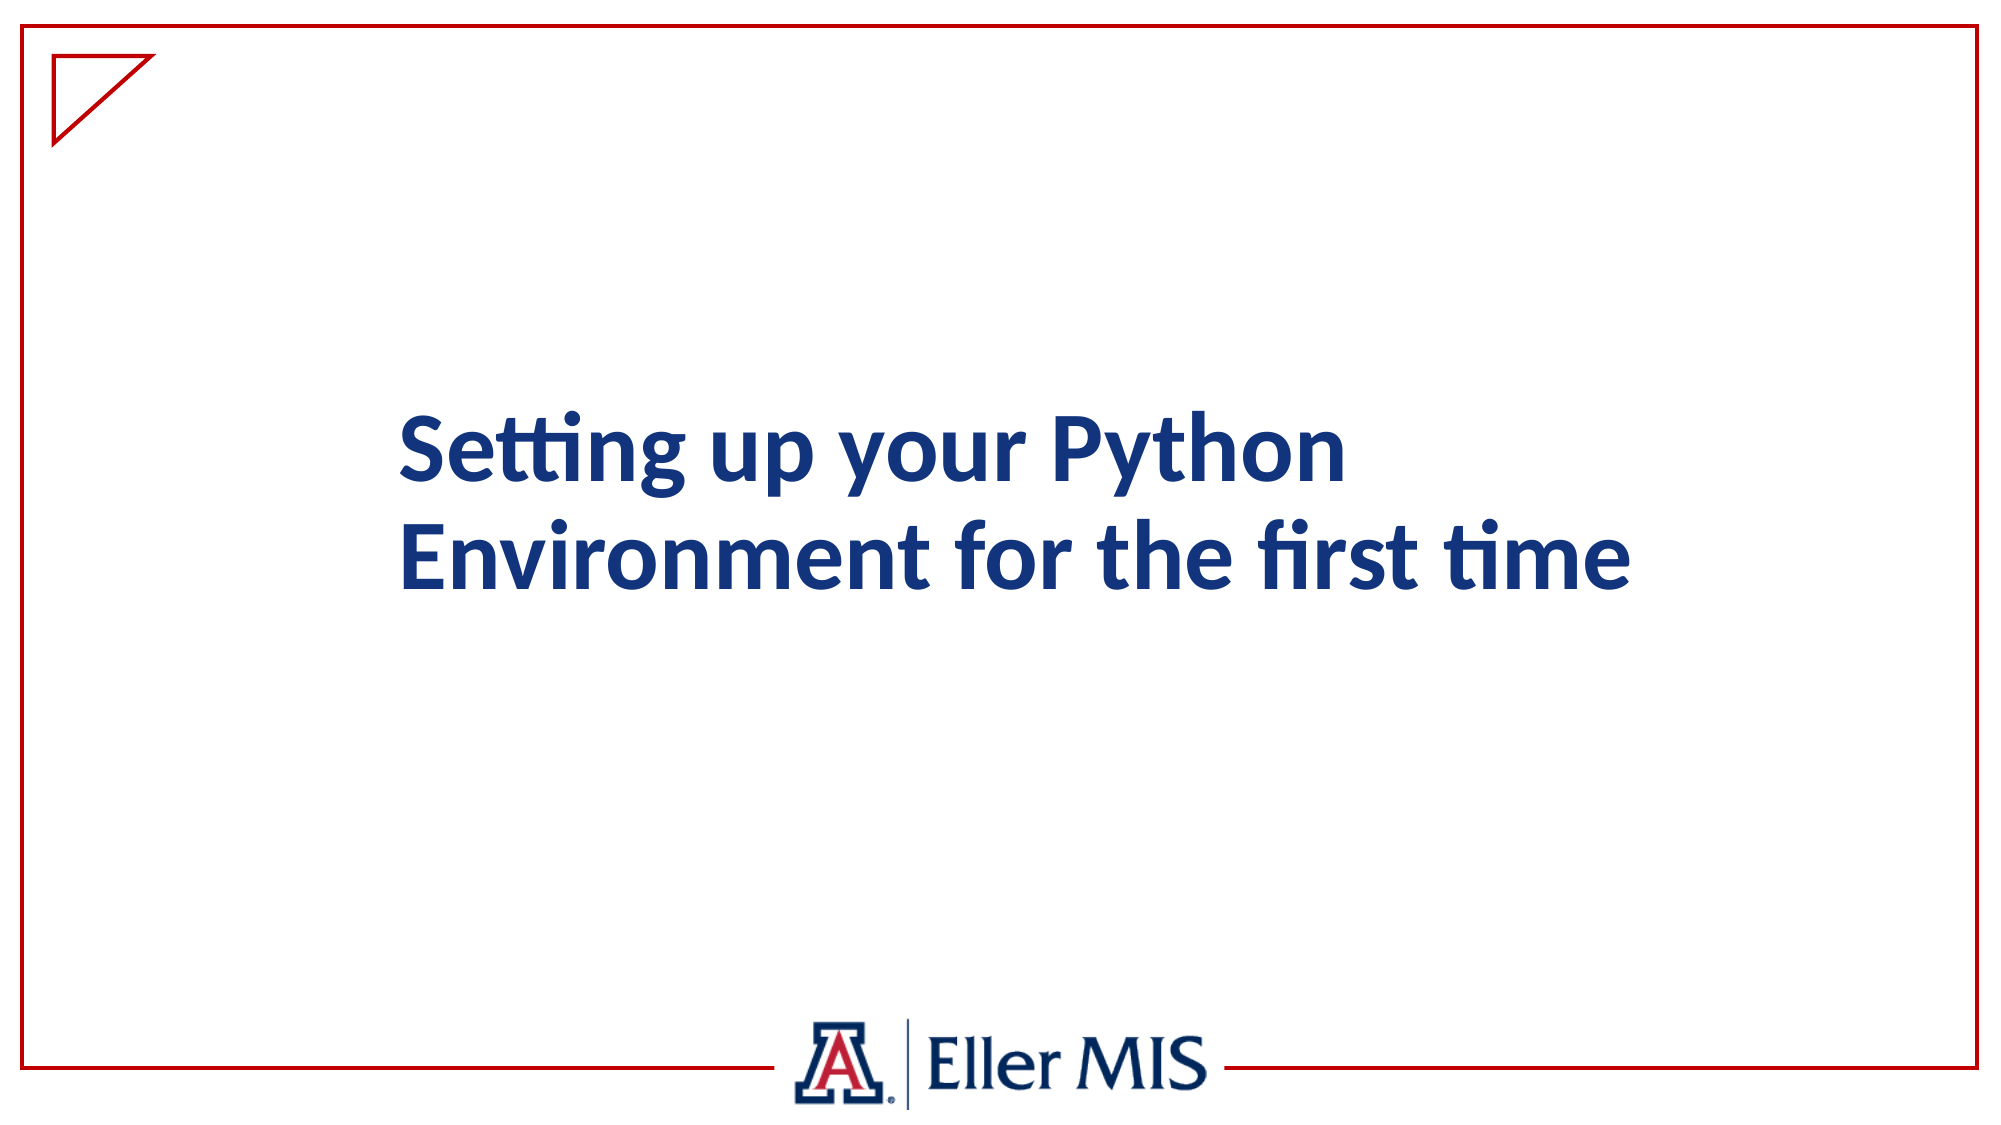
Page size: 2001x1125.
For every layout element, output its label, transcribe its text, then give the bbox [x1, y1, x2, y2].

picture [792, 1102, 1207, 1110]
list Setting up your Python Environment for the first time [383, 387, 1678, 1102]
